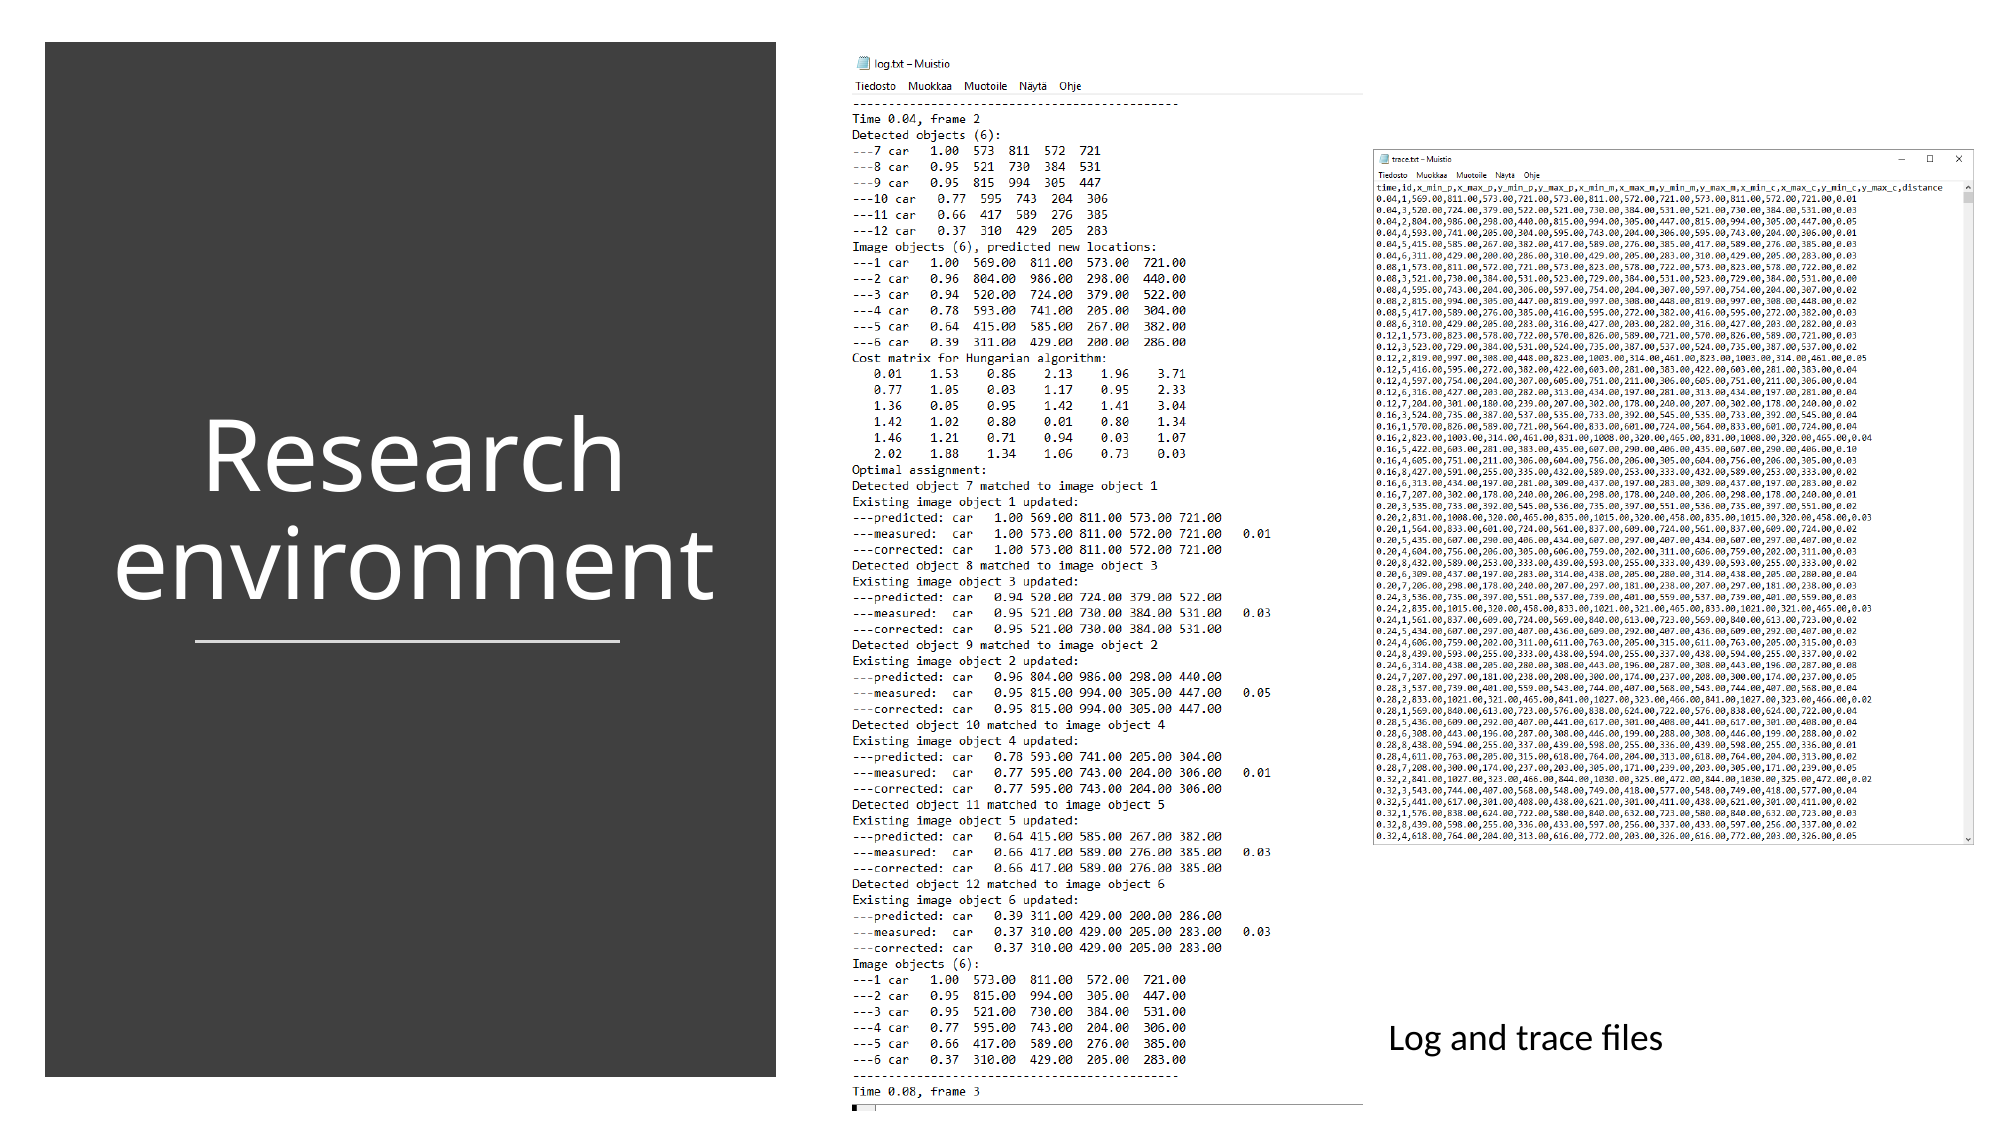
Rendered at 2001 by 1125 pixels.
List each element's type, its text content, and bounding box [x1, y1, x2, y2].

text_box Research environment [92, 149, 736, 629]
picture [1373, 149, 1974, 845]
picture [852, 52, 1363, 1111]
text_box [54, 52, 767, 1067]
text_box Log and trace files [1373, 1005, 1902, 1066]
